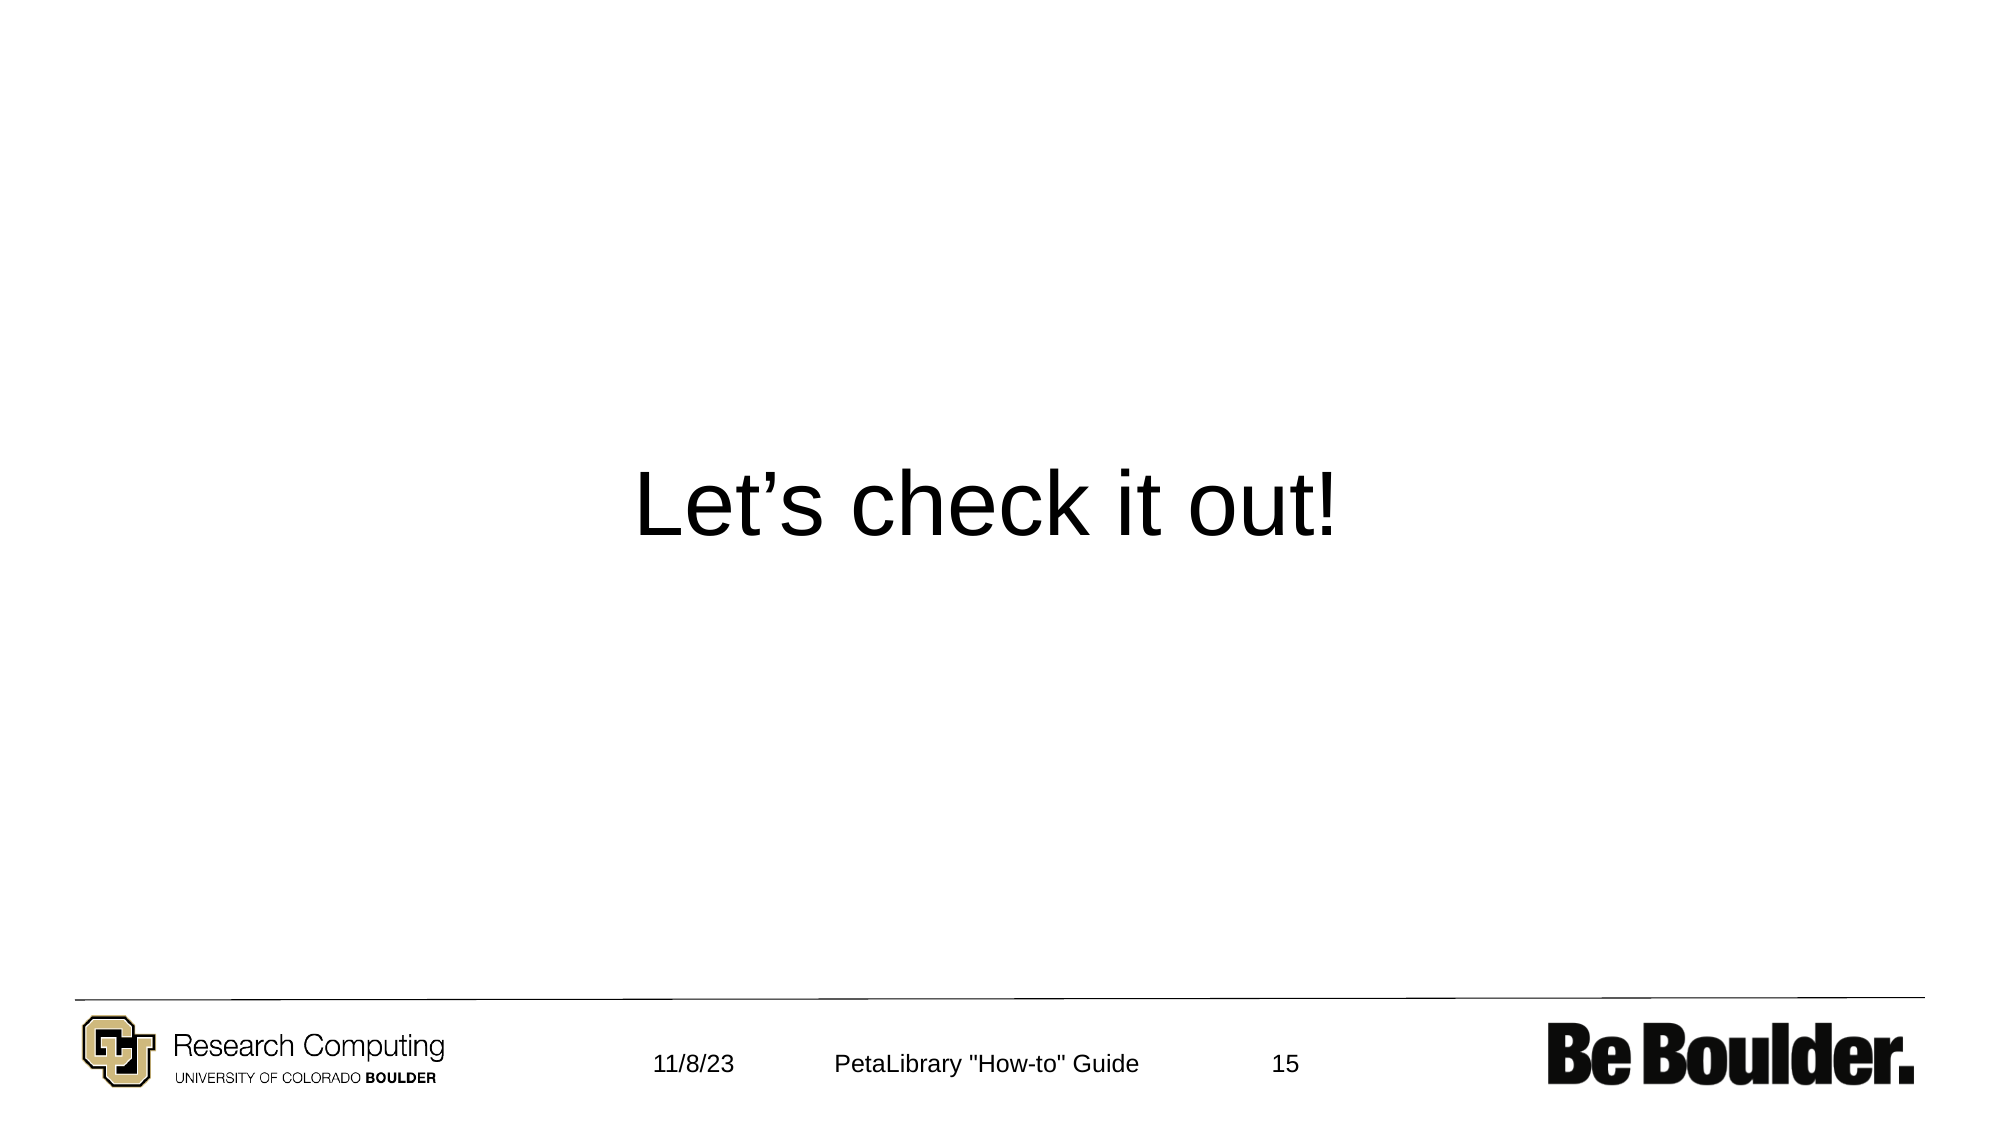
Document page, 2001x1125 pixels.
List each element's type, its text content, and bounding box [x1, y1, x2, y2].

picture [81, 1015, 444, 1088]
picture [1524, 1015, 1938, 1088]
text_box Let’s check it out! [618, 436, 1357, 561]
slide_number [637, 1032, 772, 1093]
slide_number 15 [1202, 1032, 1315, 1093]
footer PetaLibrary "How-to" Guide [772, 1032, 1202, 1093]
